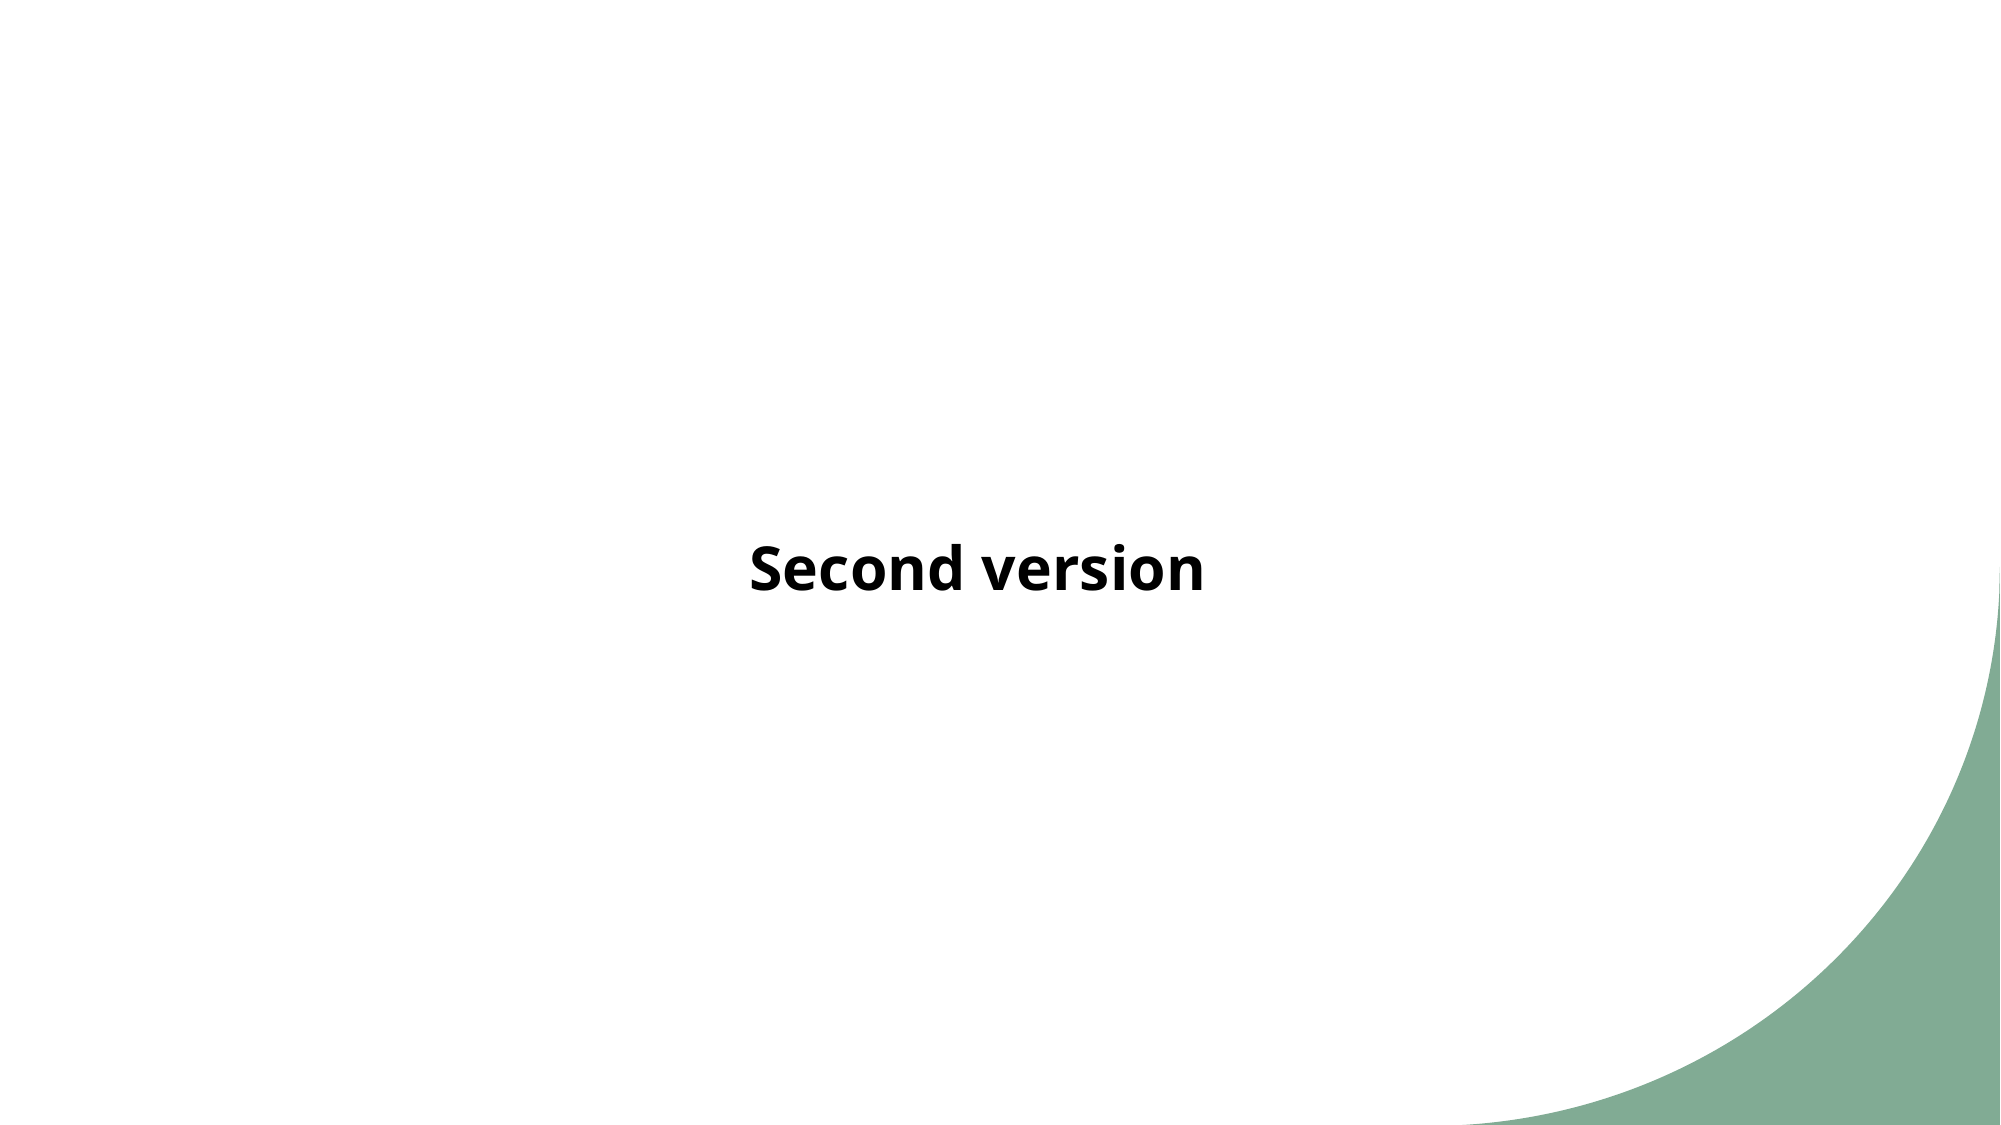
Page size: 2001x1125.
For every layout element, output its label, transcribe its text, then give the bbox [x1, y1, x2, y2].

title Second version [734, 514, 1266, 611]
